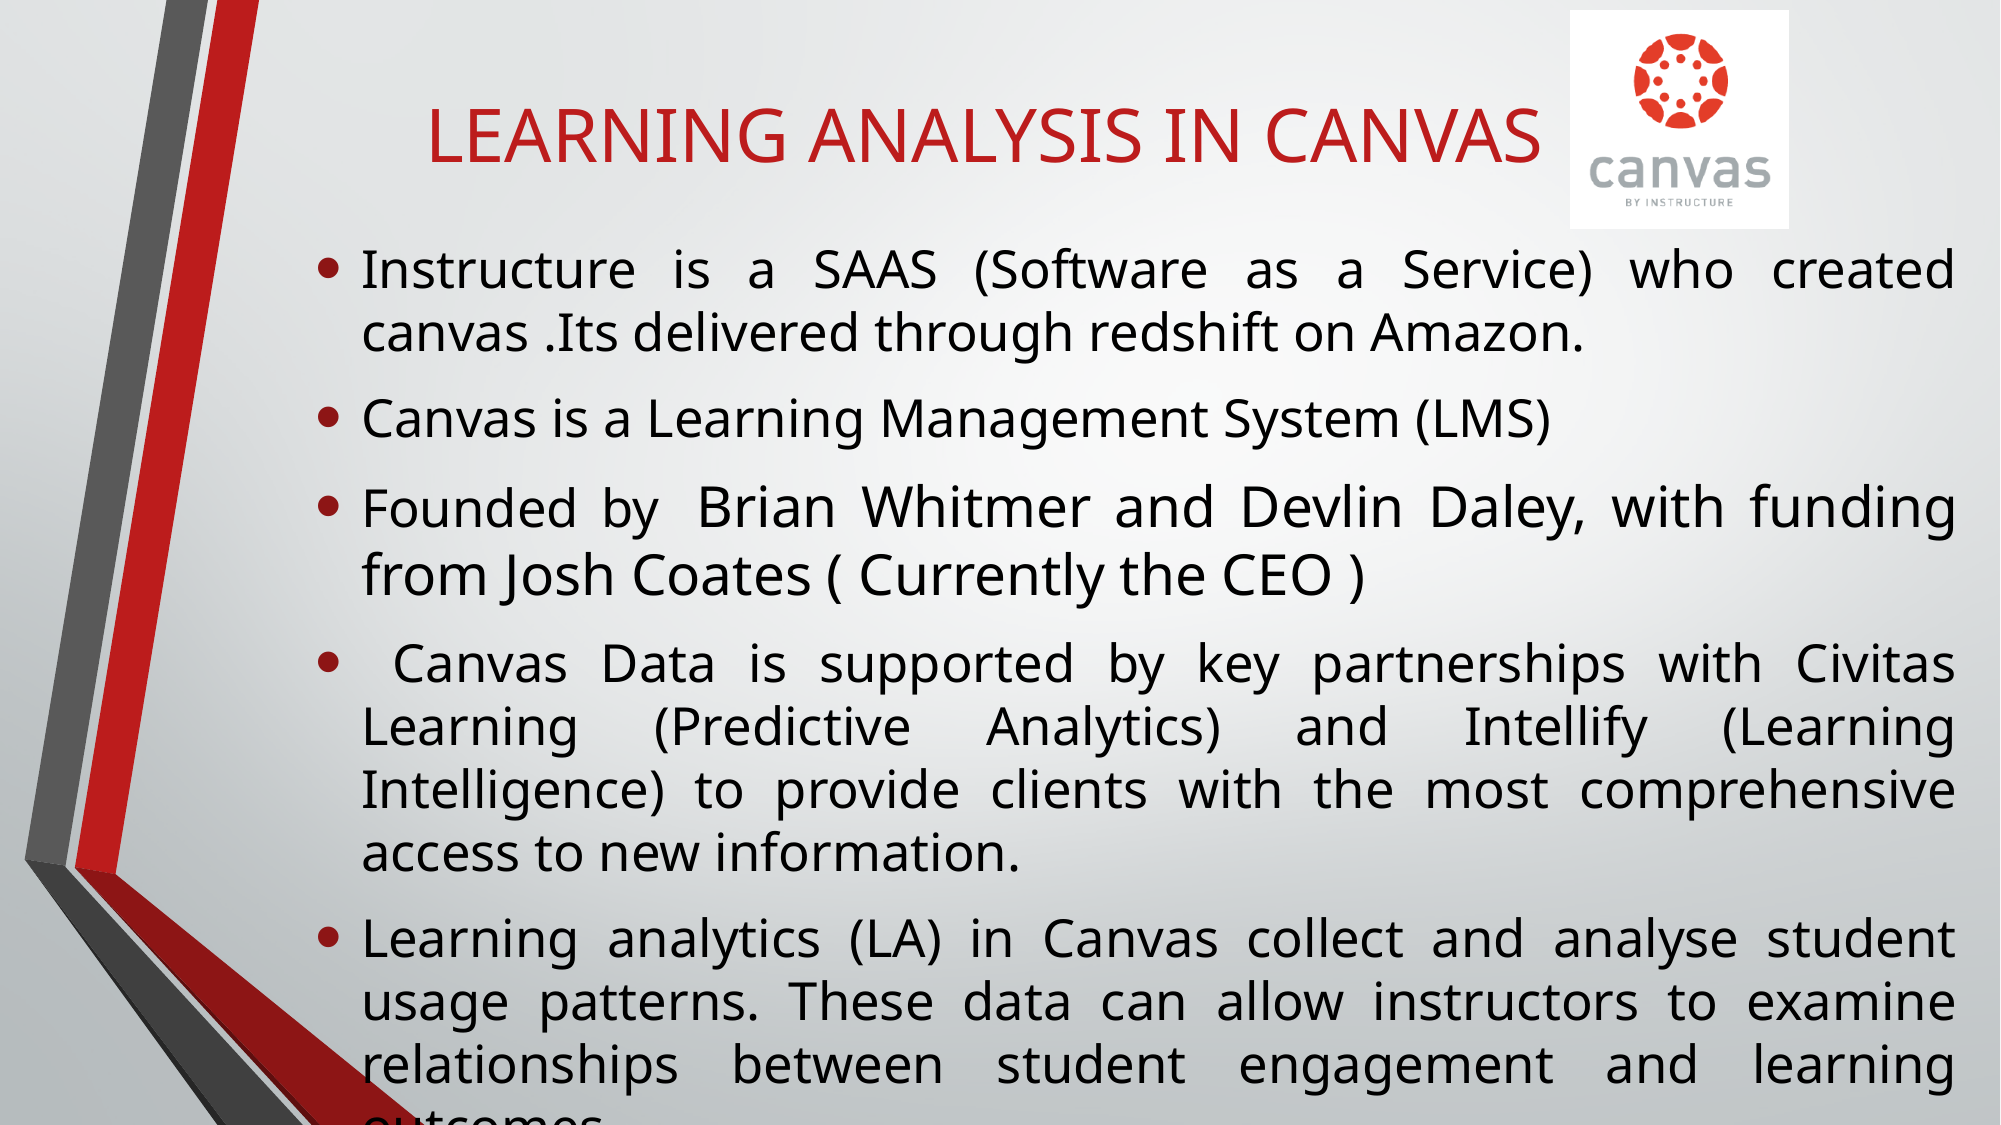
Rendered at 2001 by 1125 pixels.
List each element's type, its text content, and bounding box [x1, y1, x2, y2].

picture [1570, 10, 1789, 229]
title LEARNING ANALYSIS IN CANVAS [398, 36, 1570, 228]
list Instructure is a SAAS (Software as a Service) who created canvas .Its delivered through redshift on Amazon. Canvas is a Learning Management System (LMS) Founded by Brian Whitmer and Devlin Daley, with funding from Josh Coates ( Currently the CEO ) Canvas Data is supported by key partnerships with Civitas Learning (Predictive Analytics) and Intellify (Learning Intelligence) to provide clients with the most comprehensive access to new information. Learning analytics (LA) in Canvas collect and analyse student usage patterns. These data can allow instructors to examine relationships between student engagement and learning outcomes. [300, 228, 1974, 1125]
